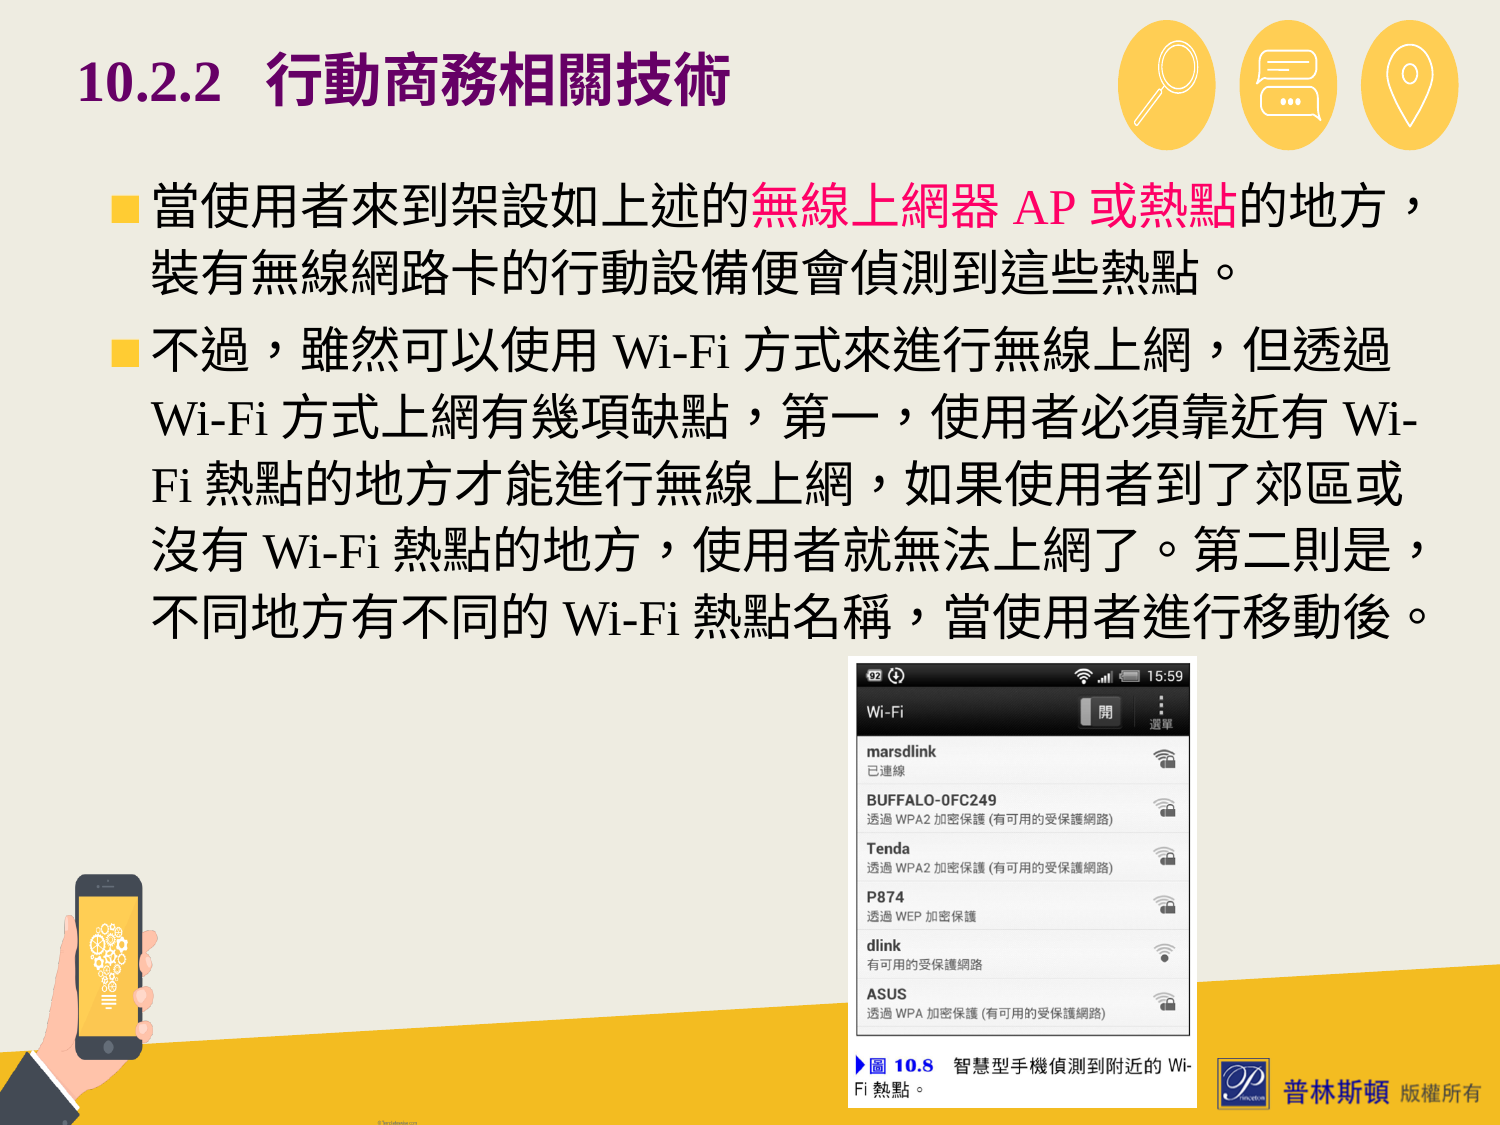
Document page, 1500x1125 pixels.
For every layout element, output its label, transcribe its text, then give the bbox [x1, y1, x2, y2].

picture [103, 187, 139, 223]
picture [103, 331, 139, 367]
picture [0, 811, 420, 1125]
picture [1217, 1058, 1500, 1125]
list 當使用者來到架設如上述的無線上網器AP或熱點的地方，裝有無線網路卡的行動設備便會偵測到這些熱點。 不過，雖然可以使用Wi-Fi方式來進行無線上網，但透過Wi-Fi方式上網有幾項缺點，第一，使用者必須靠近有Wi-Fi熱點的地方才能進行無線上網，如果使用者到了郊區或沒有Wi-Fi熱點的地方，使用者就無法上網了。第二則是，不同地方有不同的Wi-Fi熱點名稱，當使用者進行移動後。 [76, 160, 1459, 1059]
picture [848, 656, 1197, 1109]
title 10.2.2 行動商務相關技術 [76, 19, 1459, 114]
